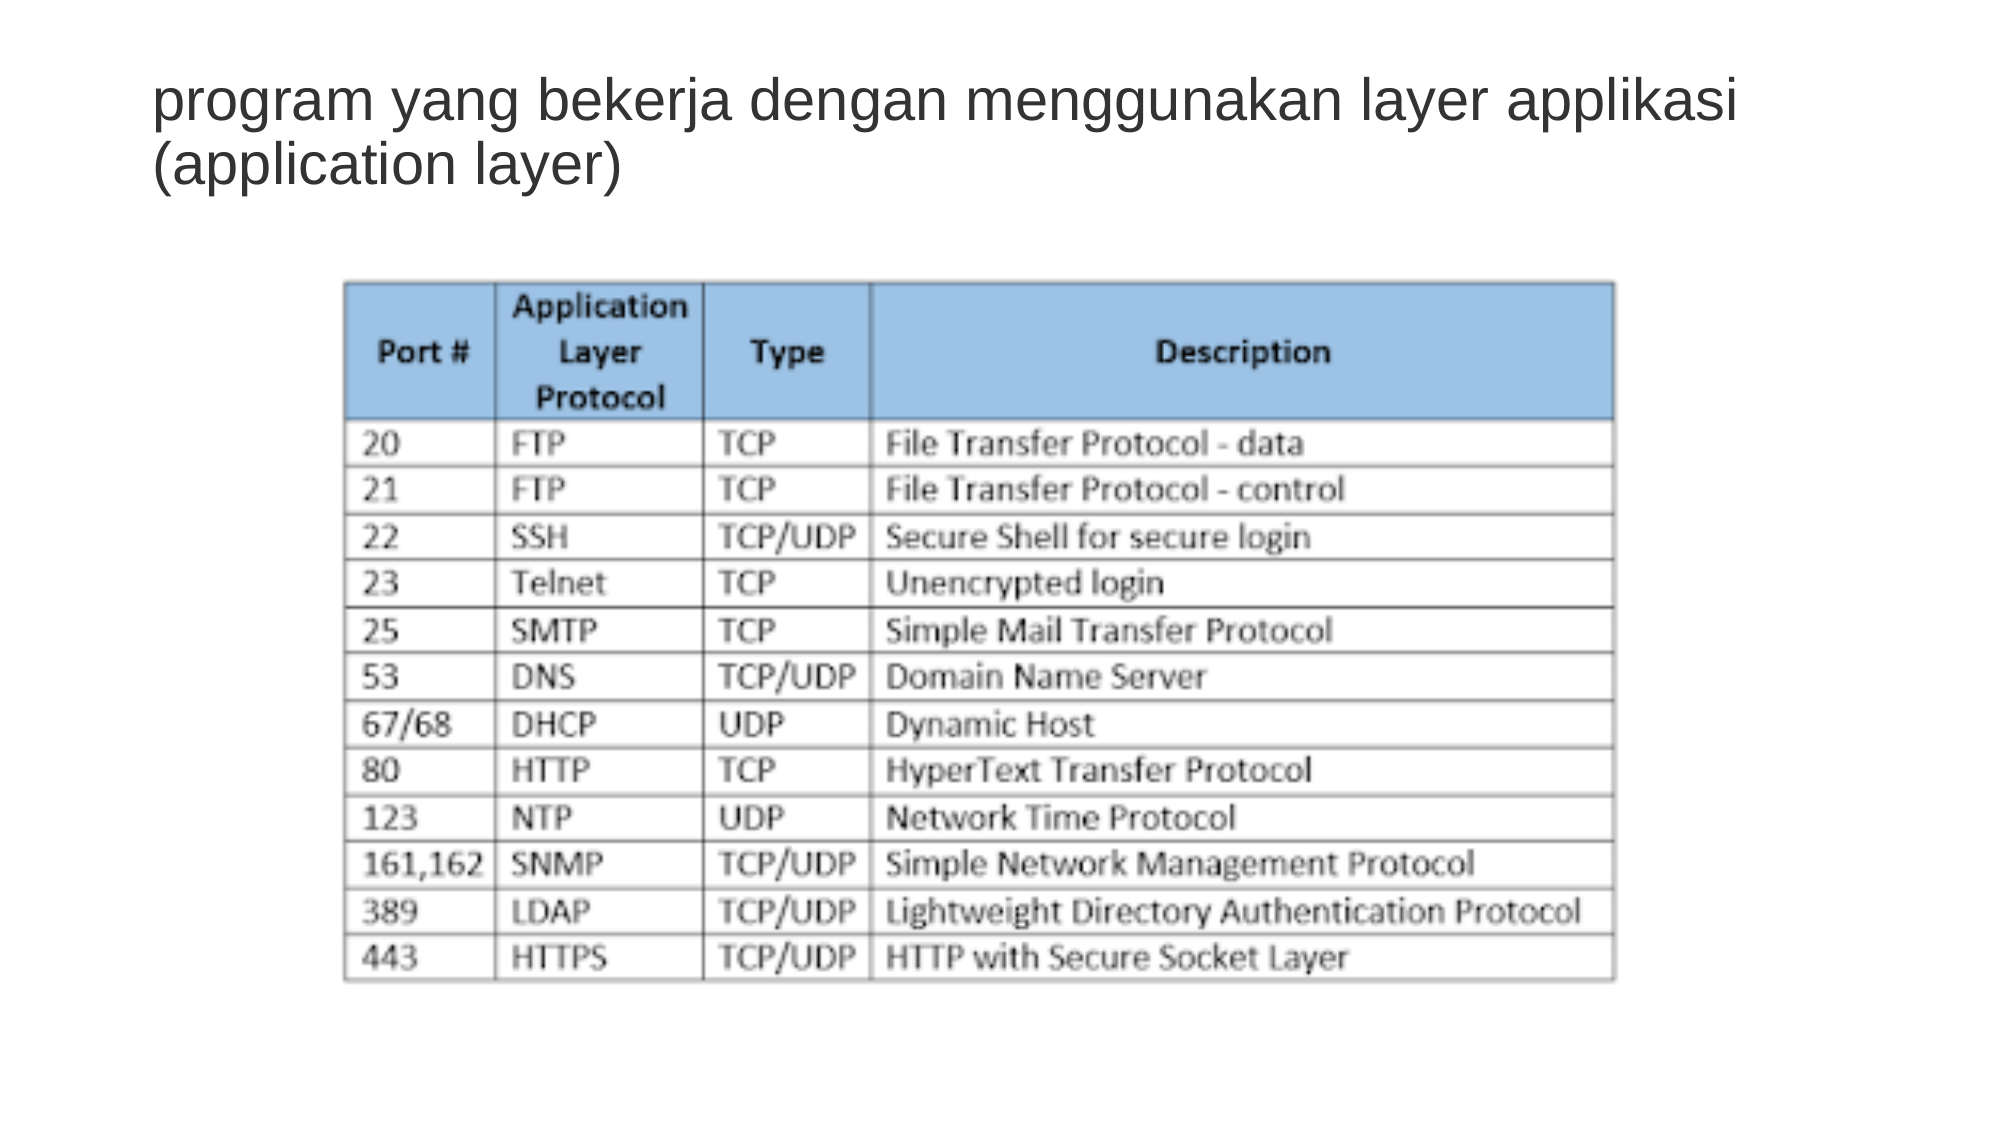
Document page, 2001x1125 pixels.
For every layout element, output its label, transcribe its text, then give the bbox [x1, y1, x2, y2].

picture [341, 277, 1622, 988]
title program yang bekerja dengan menggunakan layer applikasi (application layer) [137, 59, 1863, 278]
